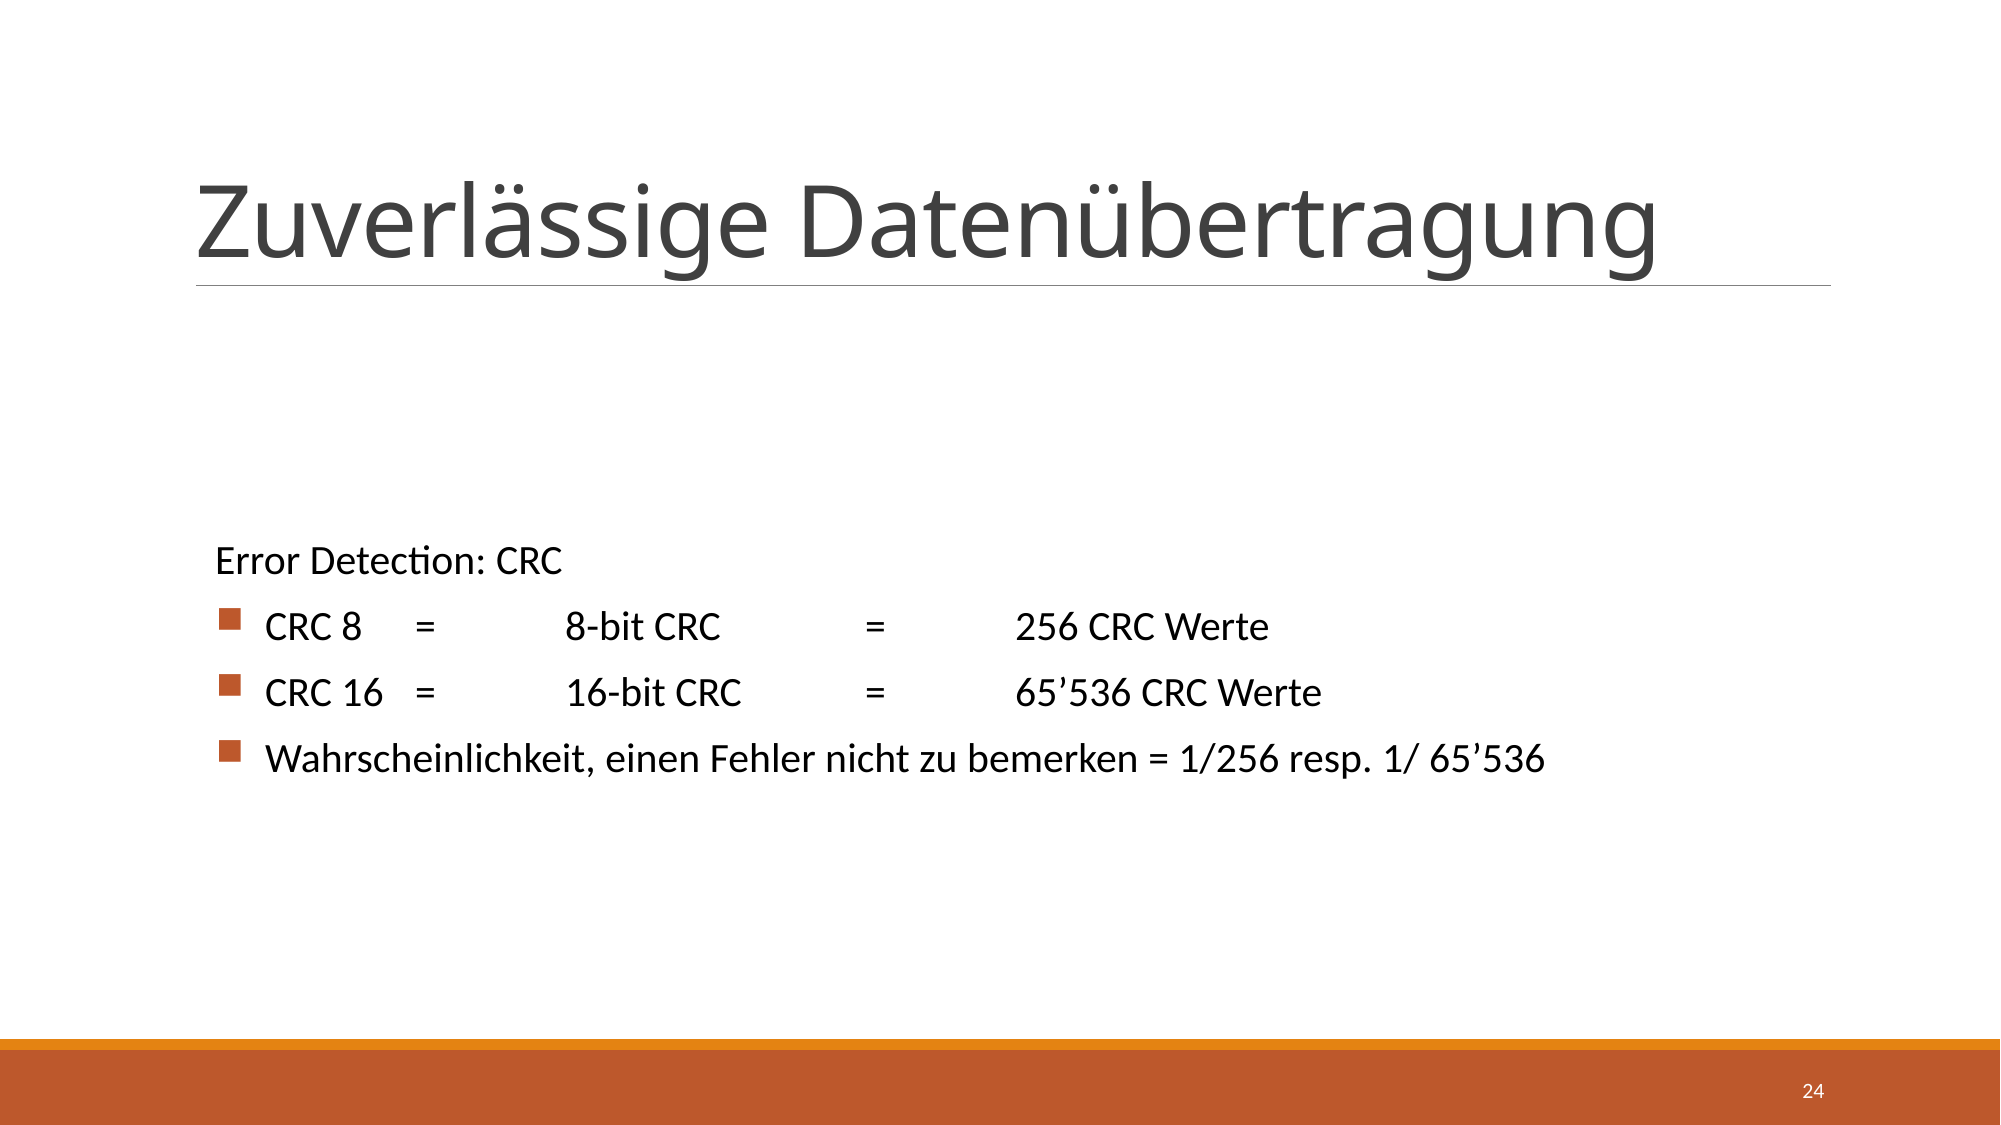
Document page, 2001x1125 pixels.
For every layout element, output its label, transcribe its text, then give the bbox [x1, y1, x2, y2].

slide_number 24 [1624, 1059, 1840, 1120]
title Zuverlässige Datenübertragung [180, 47, 1830, 285]
text_box Error Detection: CRC CRC 8 = 8-bit CRC = 256 CRC Werte CRC 16 = 16-bit CRC = 65’536 CRC Werte Wahrscheinlichkeit, einen Fehler nicht zu bemerken = 1/256 resp. 1/ 65’536 [200, 302, 1830, 1018]
